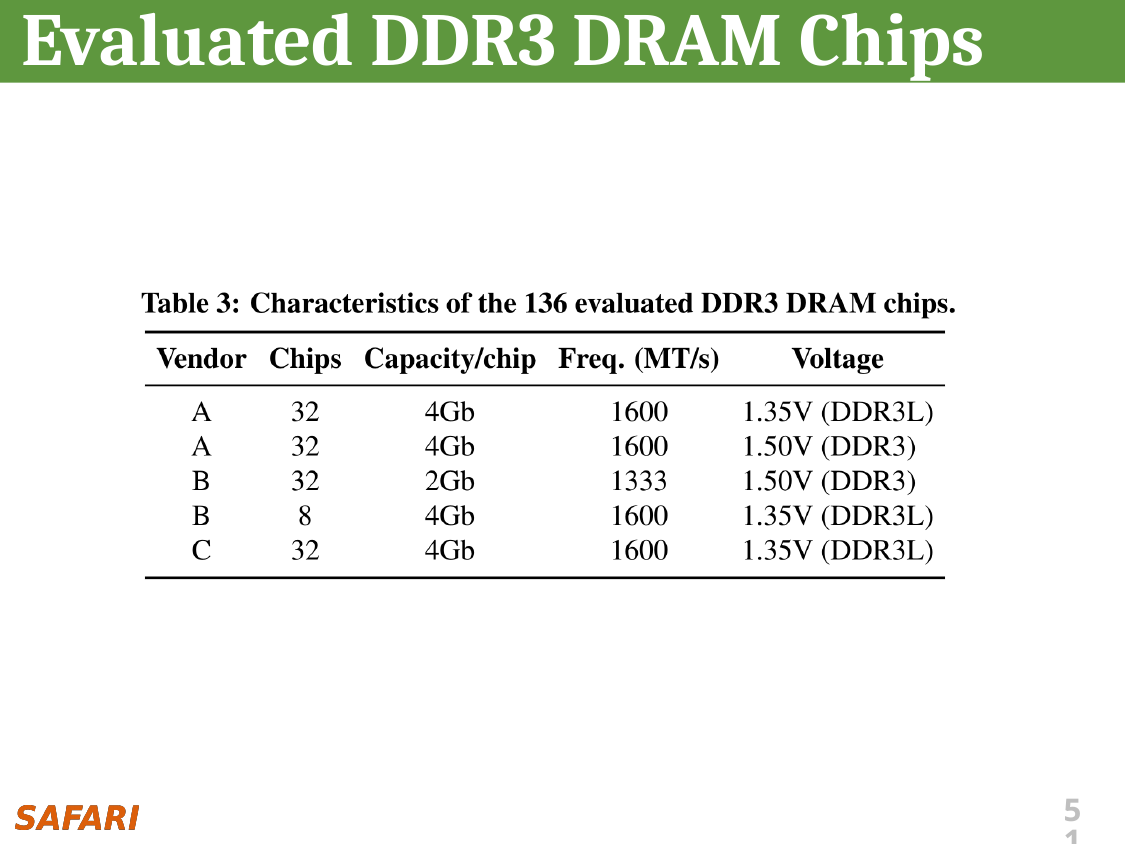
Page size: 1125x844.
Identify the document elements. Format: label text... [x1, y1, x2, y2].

picture [15, 805, 139, 830]
text_box 51 [1057, 794, 1105, 829]
picture [102, 277, 978, 590]
title Evaluated DDR3 DRAM Chips [10, 0, 1125, 79]
